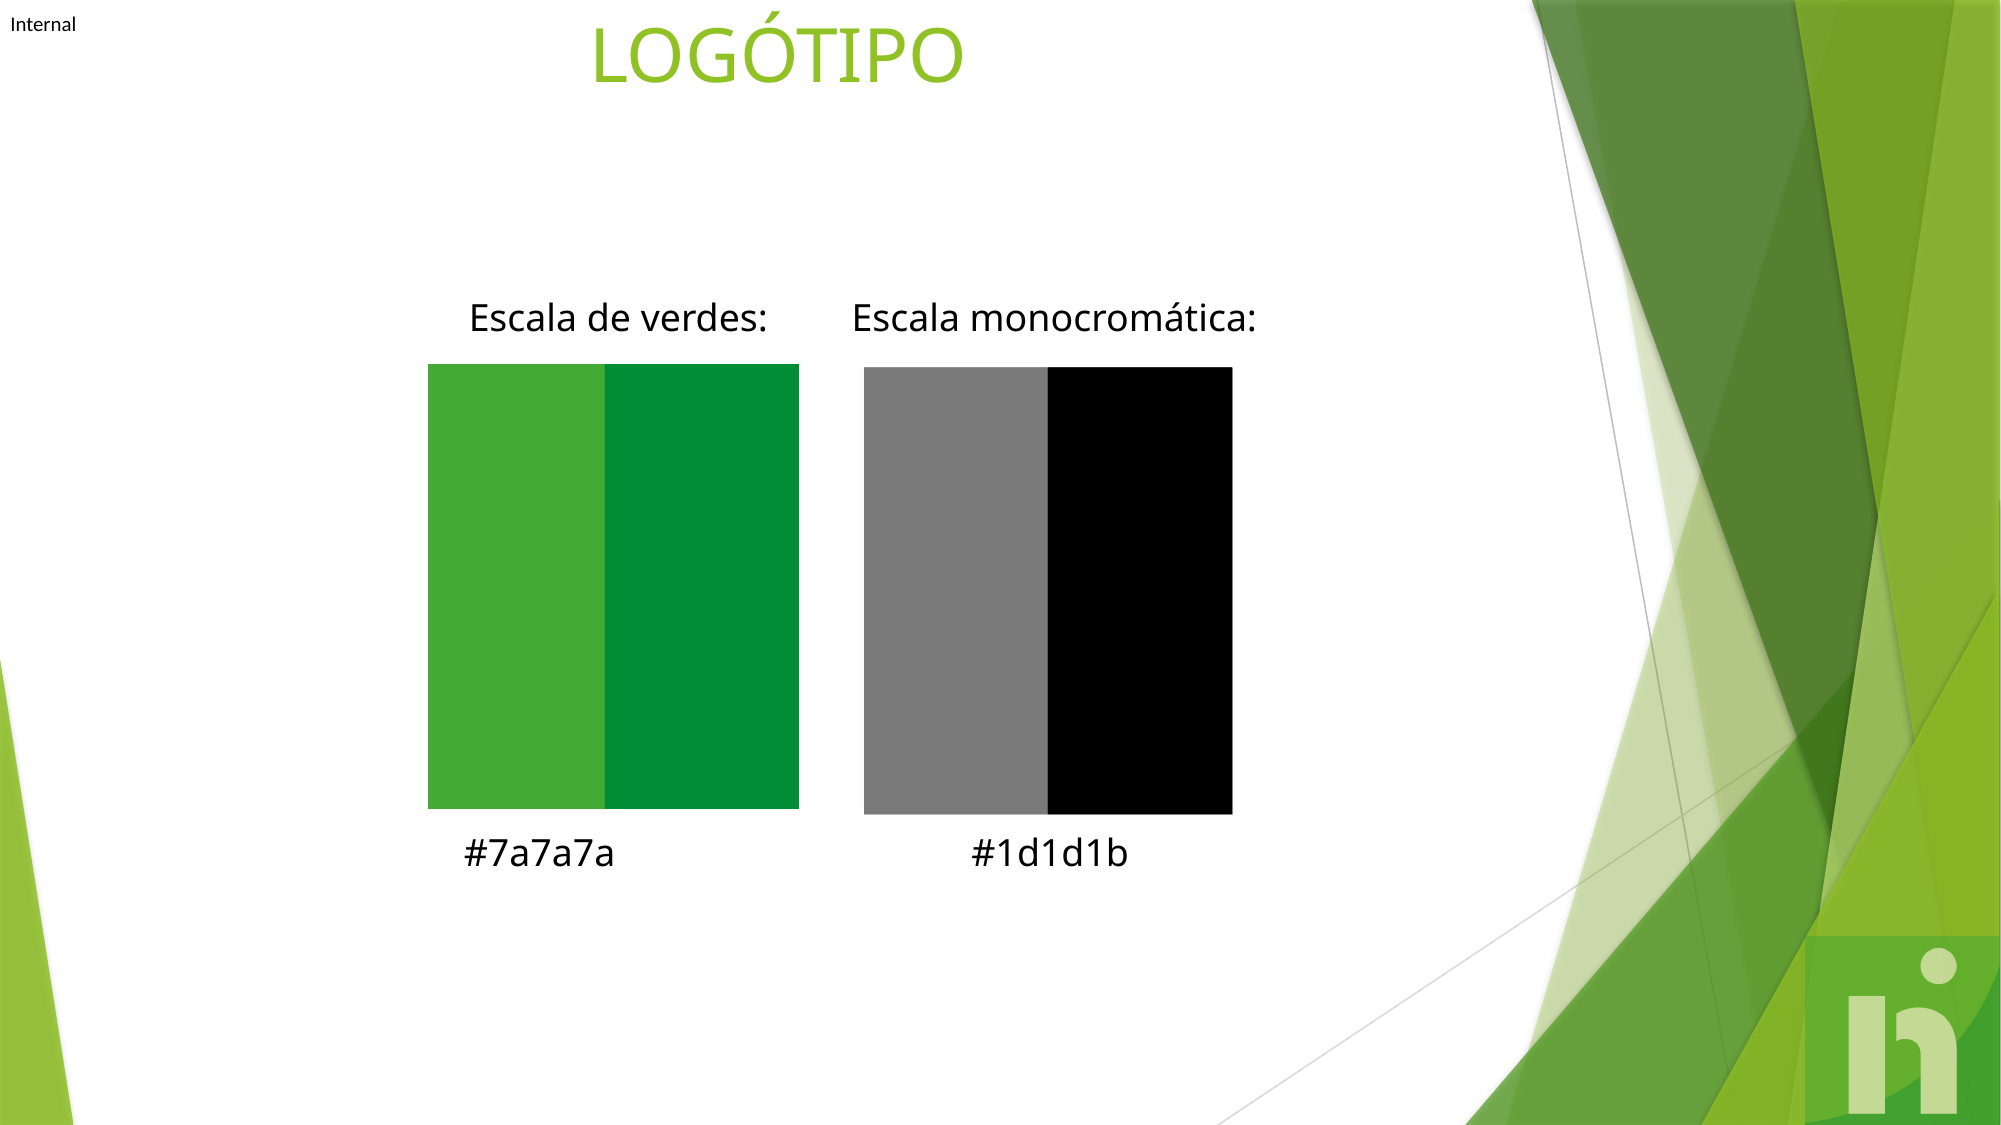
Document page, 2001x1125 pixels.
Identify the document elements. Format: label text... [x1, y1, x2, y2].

text_box Escala monocromática: [824, 286, 1275, 347]
text_box Escala de verdes: [428, 286, 799, 347]
text_box #1d1d1b [864, 826, 1236, 882]
picture [1804, 936, 2000, 1125]
picture [428, 364, 800, 809]
text_box LOGÓTIPO [0, 0, 1557, 118]
text_box #7a7a7a [428, 821, 799, 882]
picture [841, 364, 1276, 817]
